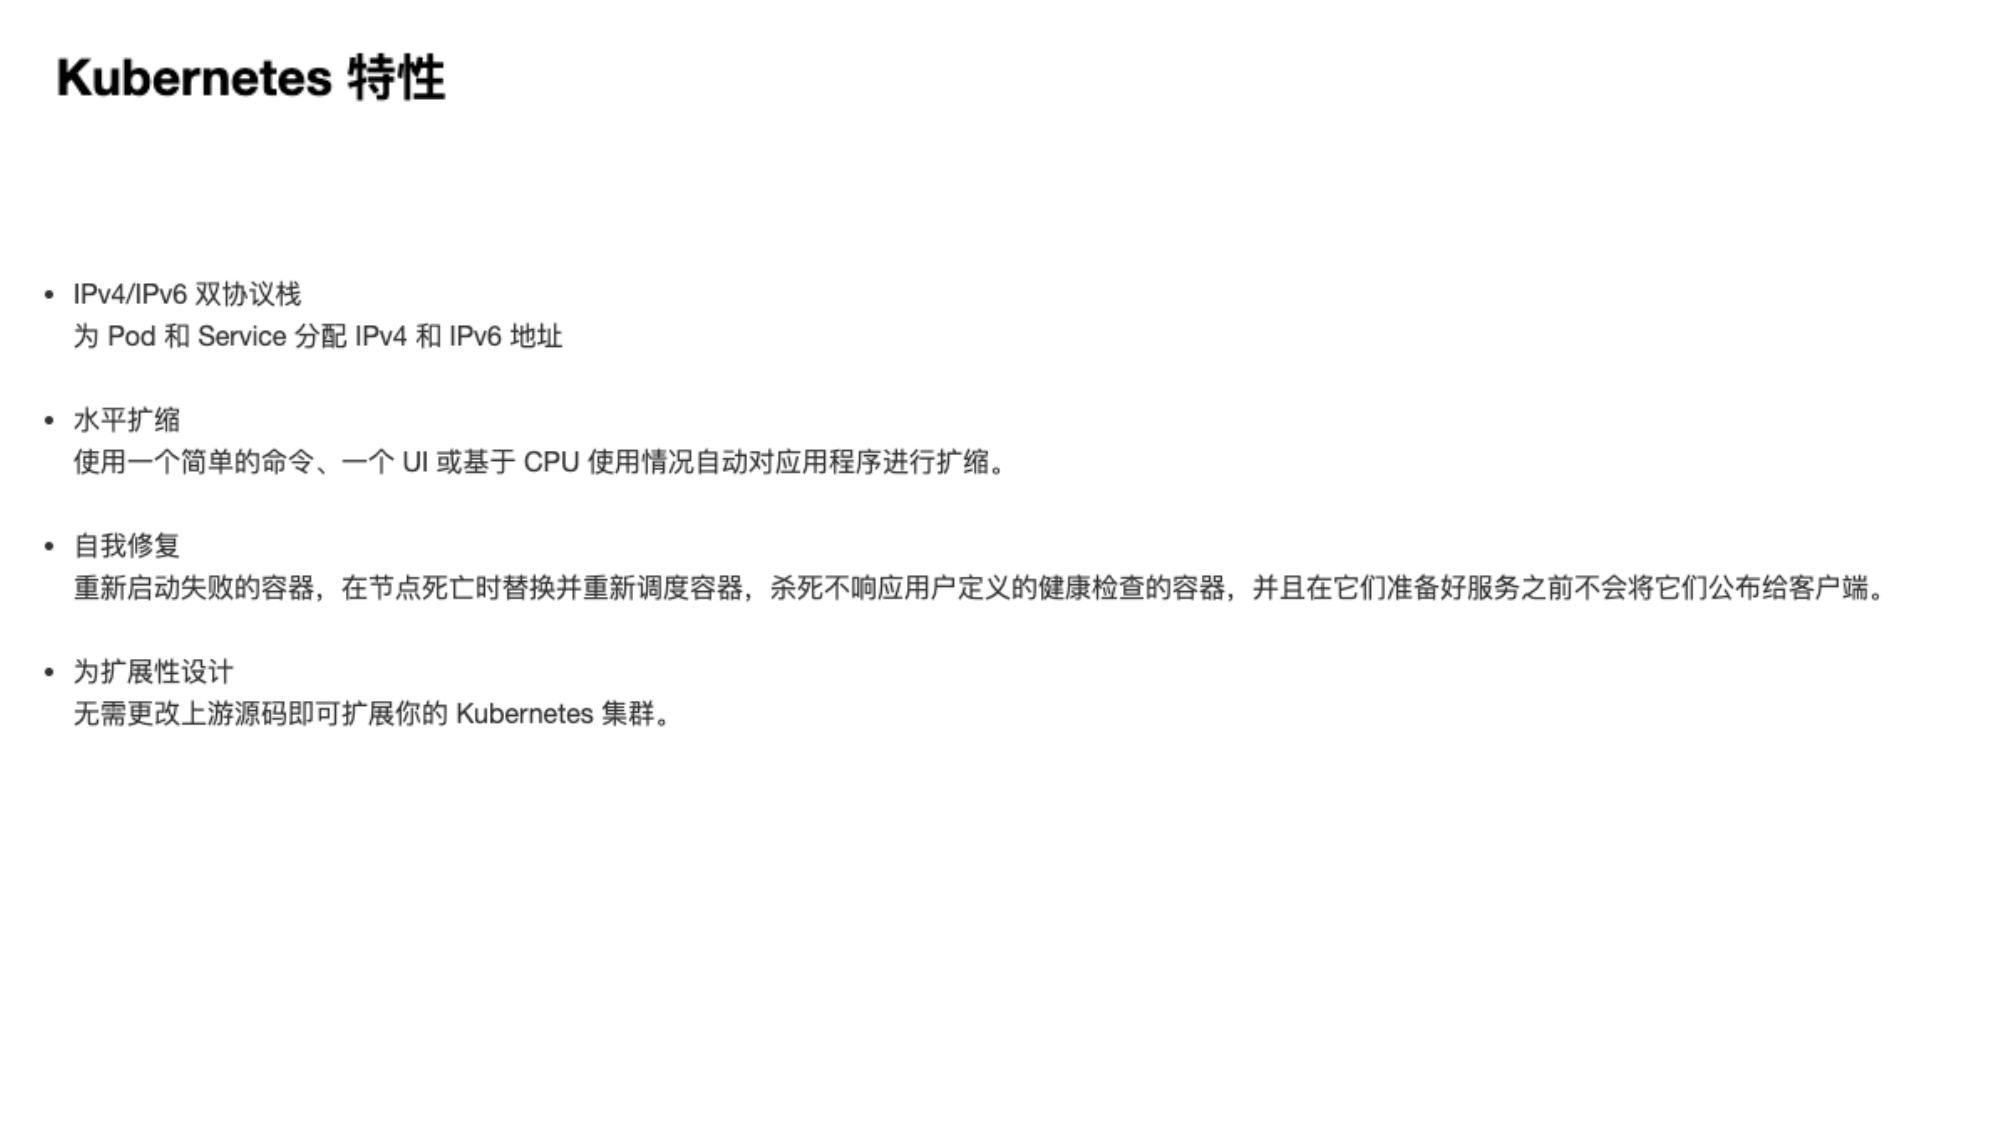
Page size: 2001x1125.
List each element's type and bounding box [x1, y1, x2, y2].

picture [4, 257, 1998, 757]
picture [0, 16, 1936, 144]
